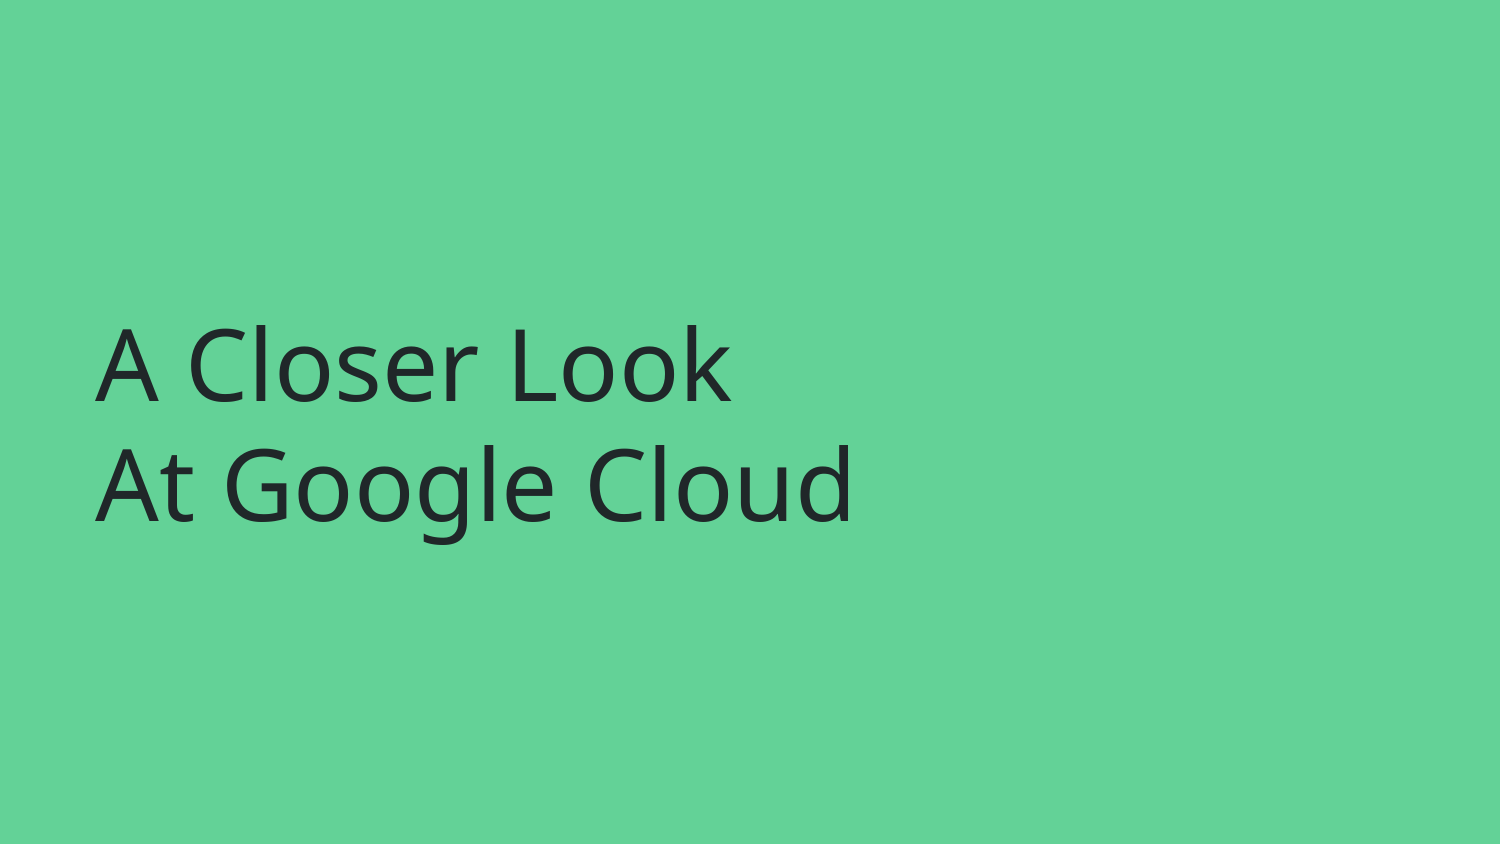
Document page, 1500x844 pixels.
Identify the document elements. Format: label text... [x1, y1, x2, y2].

title A Closer Look At Google Cloud [80, 86, 1032, 758]
